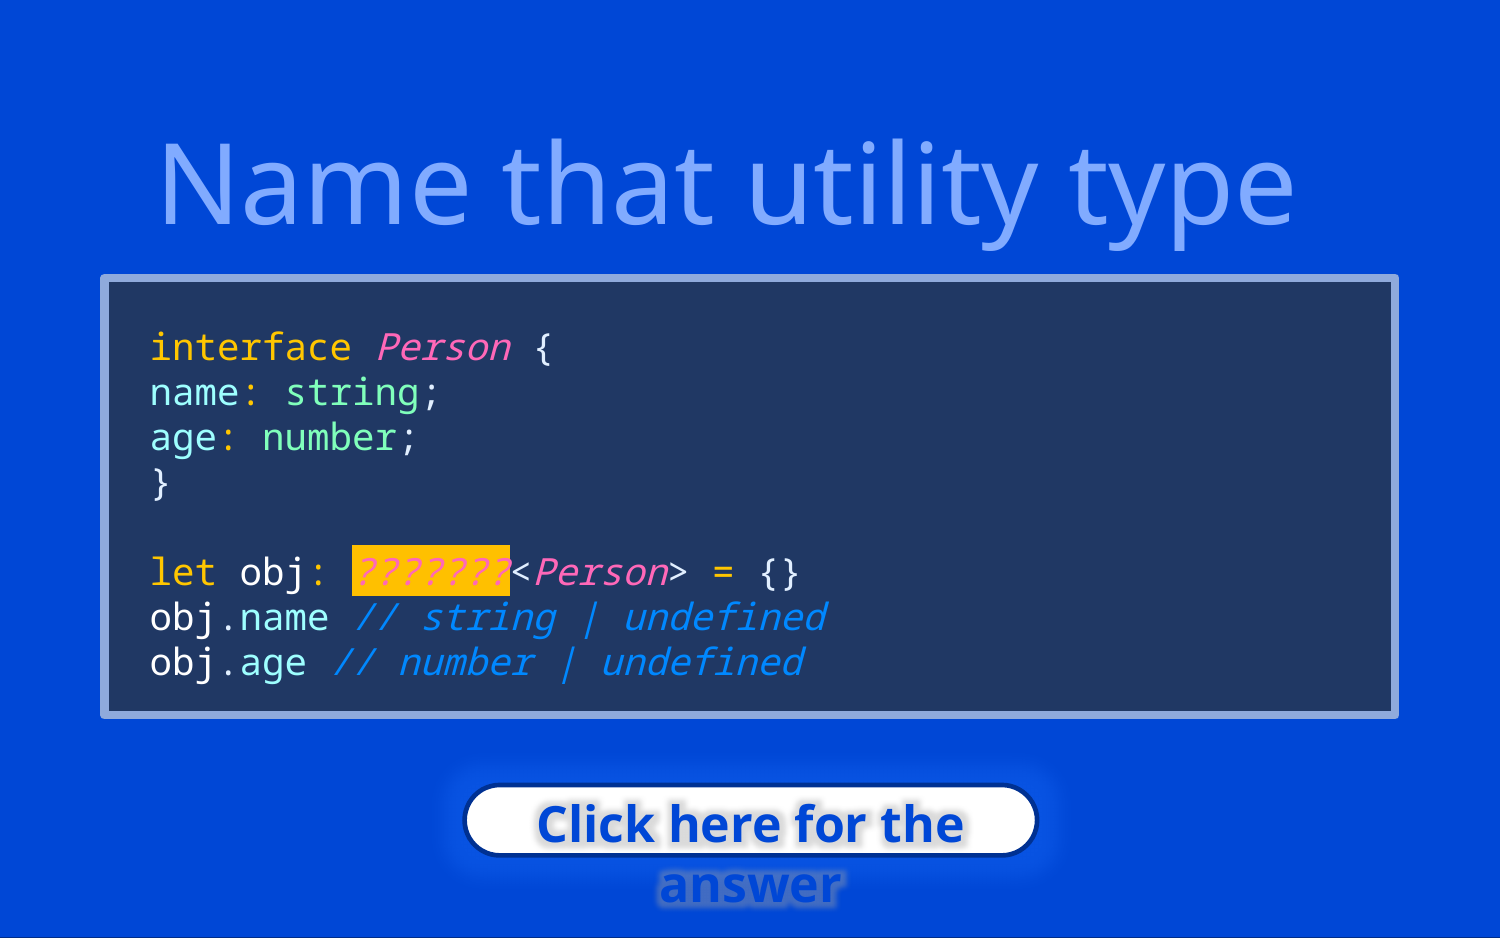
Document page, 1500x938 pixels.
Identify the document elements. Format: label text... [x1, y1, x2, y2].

text_box [463, 796, 472, 844]
text_box [1032, 800, 1039, 841]
text_box Name that utility type [104, 104, 1351, 255]
text_box interface Person { name: string; age: number; } let obj: ???????<Person> = {} obj.name // string | undefined obj.age // number | undefined [104, 277, 1396, 716]
text_box Click here for the answer [478, 784, 1023, 920]
